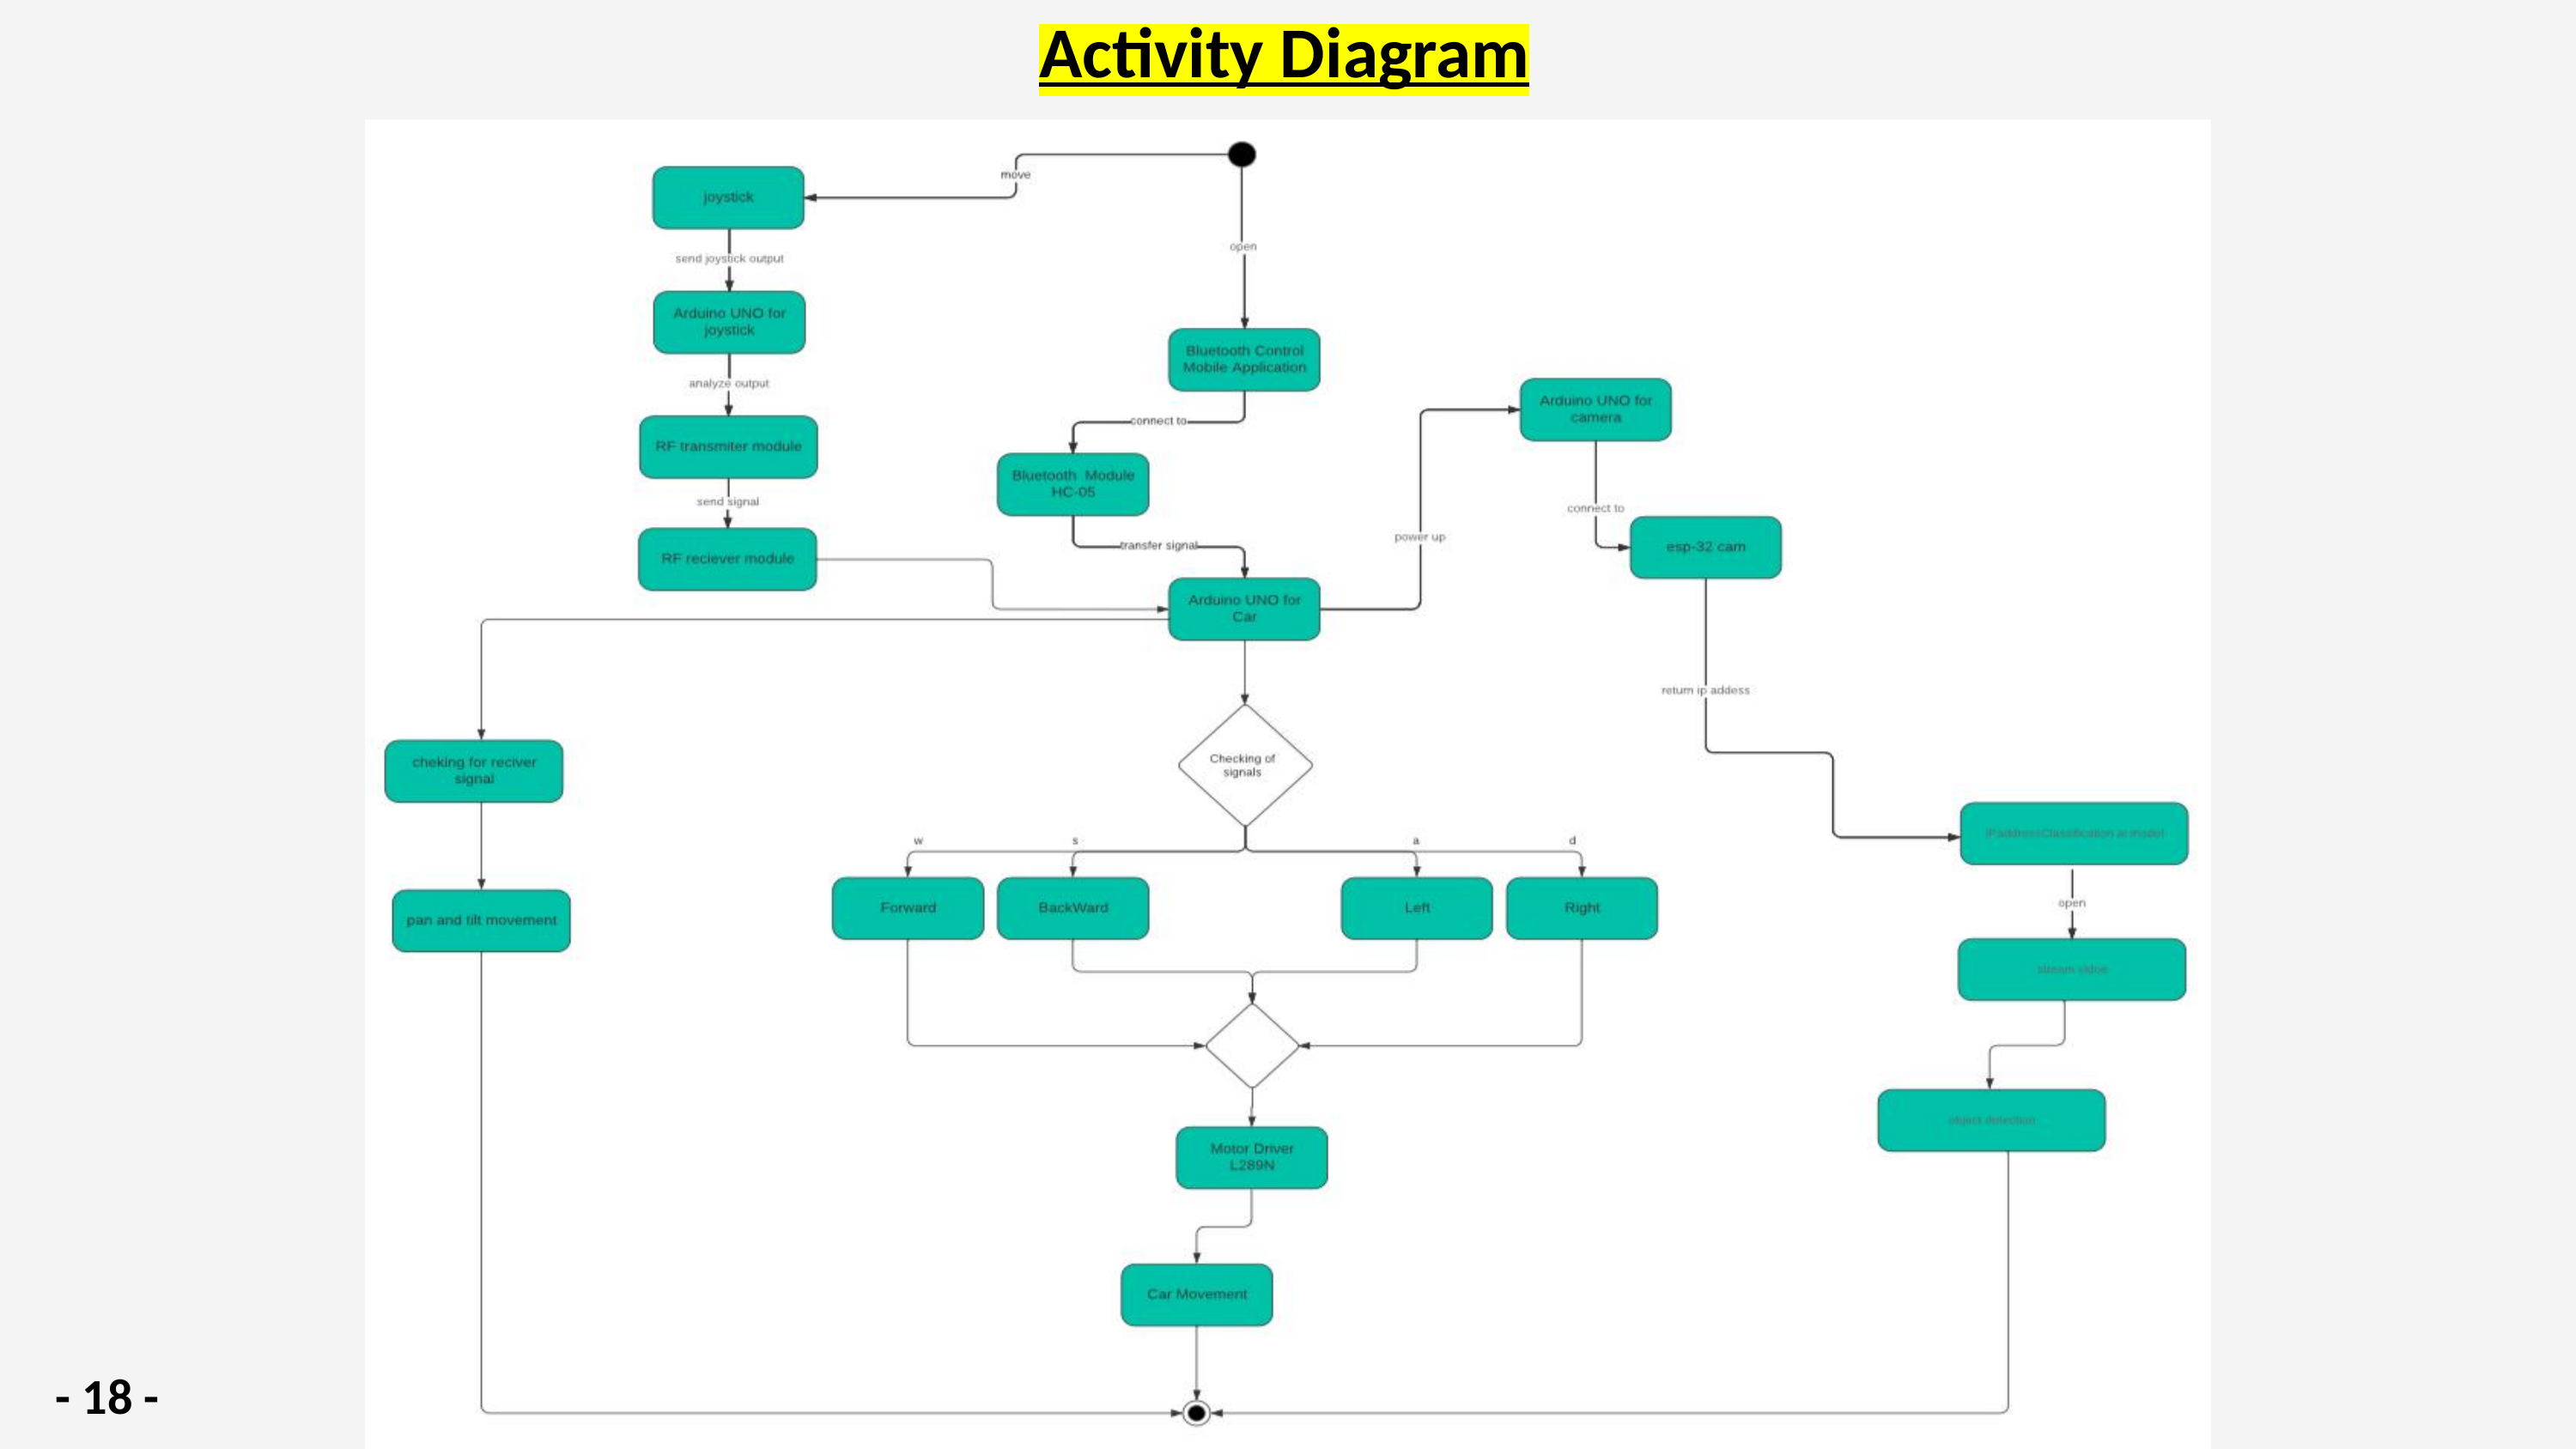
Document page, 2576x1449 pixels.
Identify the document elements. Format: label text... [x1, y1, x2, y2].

picture [364, 119, 2212, 1449]
text_box - 18 - [42, 1357, 183, 1430]
text_box Activity Diagram [1026, 0, 1550, 99]
